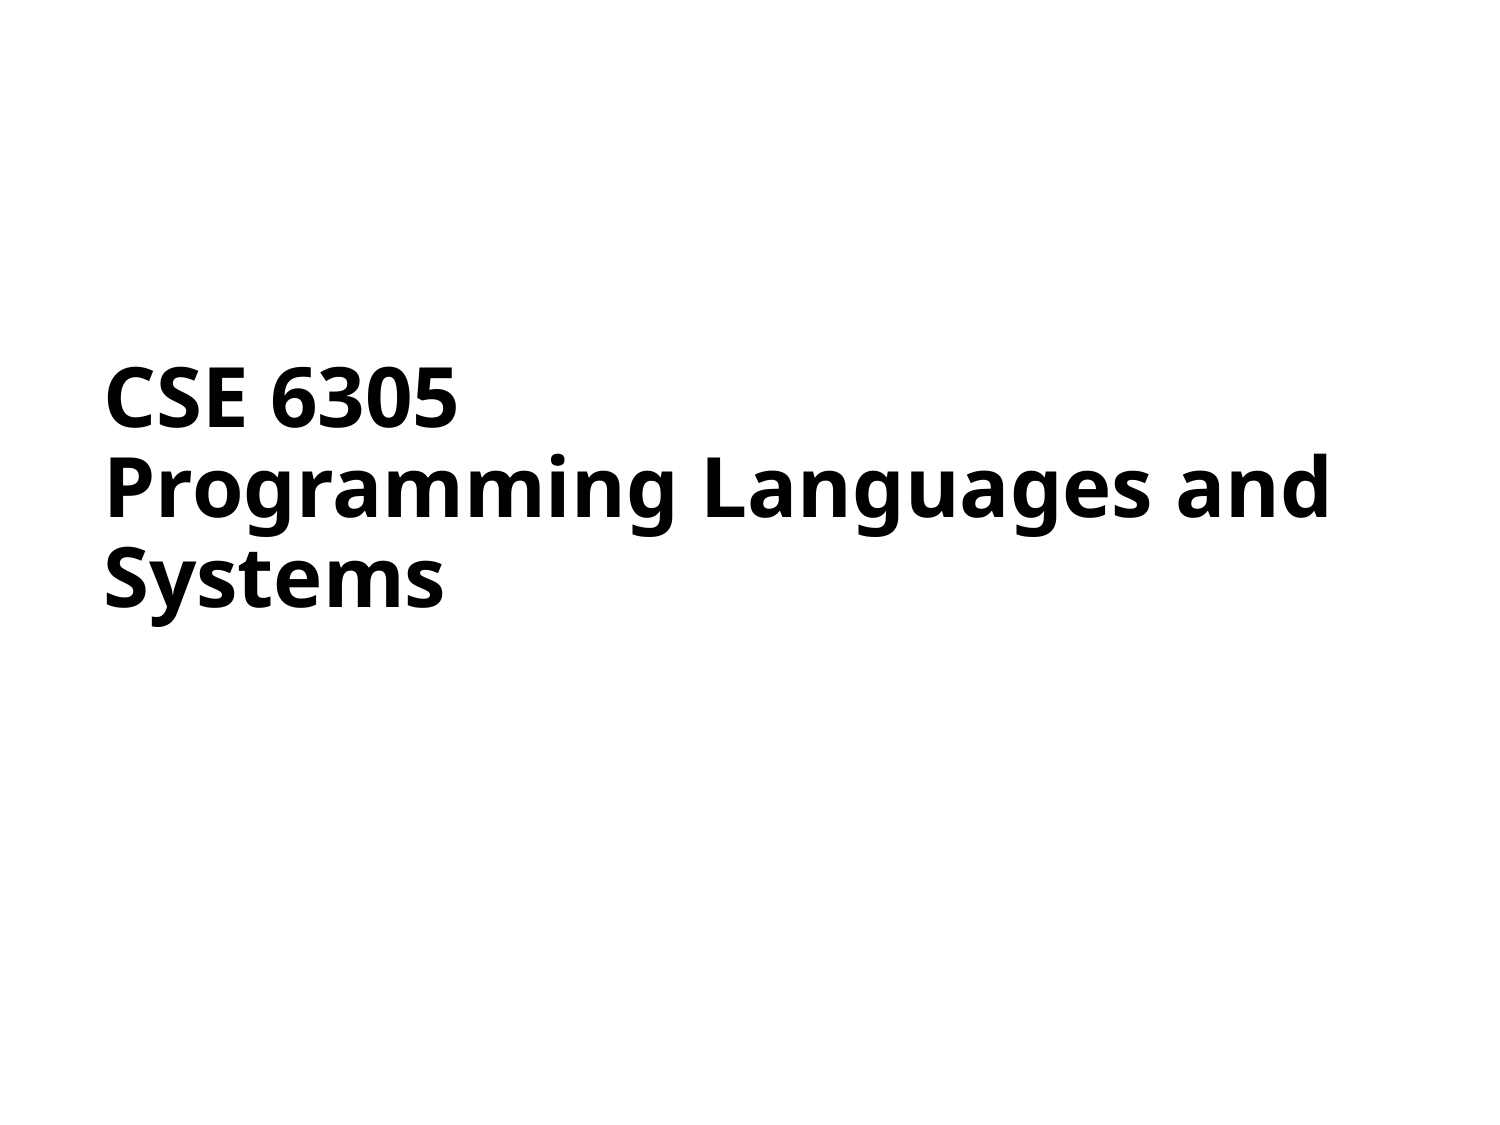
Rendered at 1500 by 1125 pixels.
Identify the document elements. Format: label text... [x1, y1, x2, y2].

title CSE 6305 Programming Languages and Systems [88, 345, 1435, 634]
